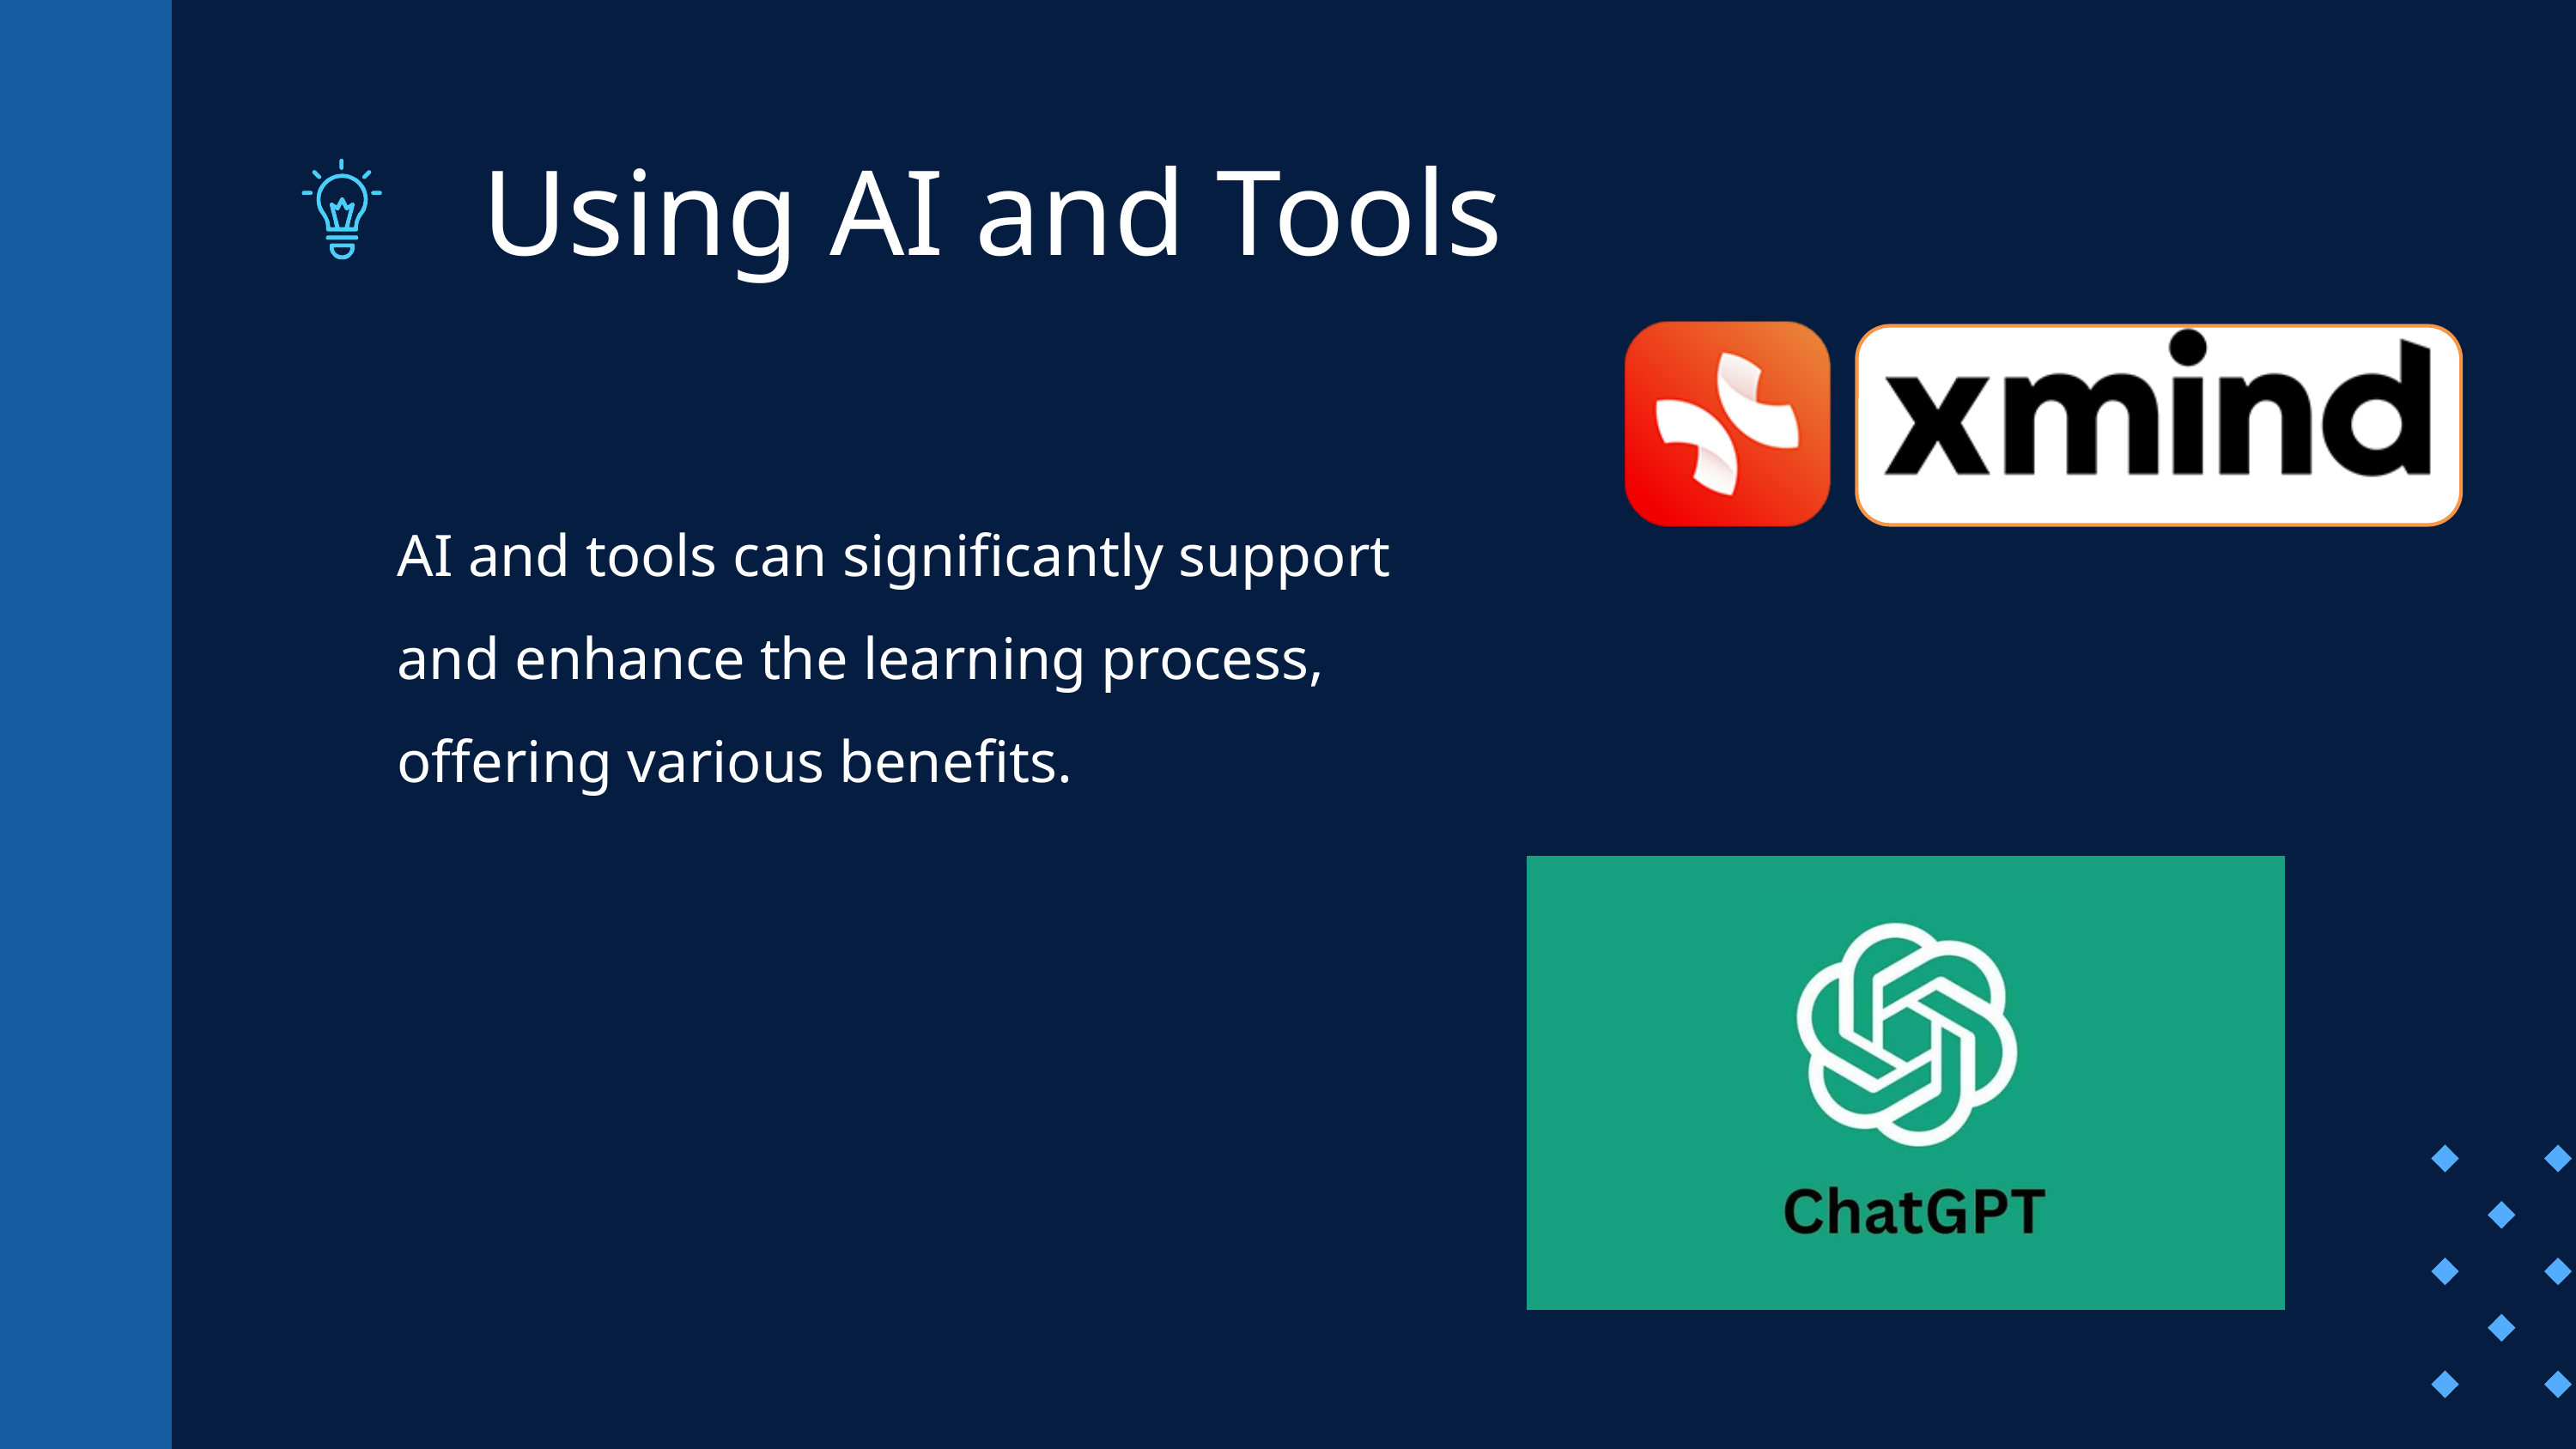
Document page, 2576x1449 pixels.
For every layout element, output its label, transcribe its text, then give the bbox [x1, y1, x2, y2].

text_box AI and tools can significantly support and enhance the learning process, offering various benefits. [397, 484, 1425, 897]
text_box [301, 158, 382, 260]
text_box [2431, 1144, 2576, 1398]
picture [1527, 0, 2520, 1310]
text_box Using AI and Tools [397, 137, 1531, 279]
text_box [0, 0, 172, 1449]
